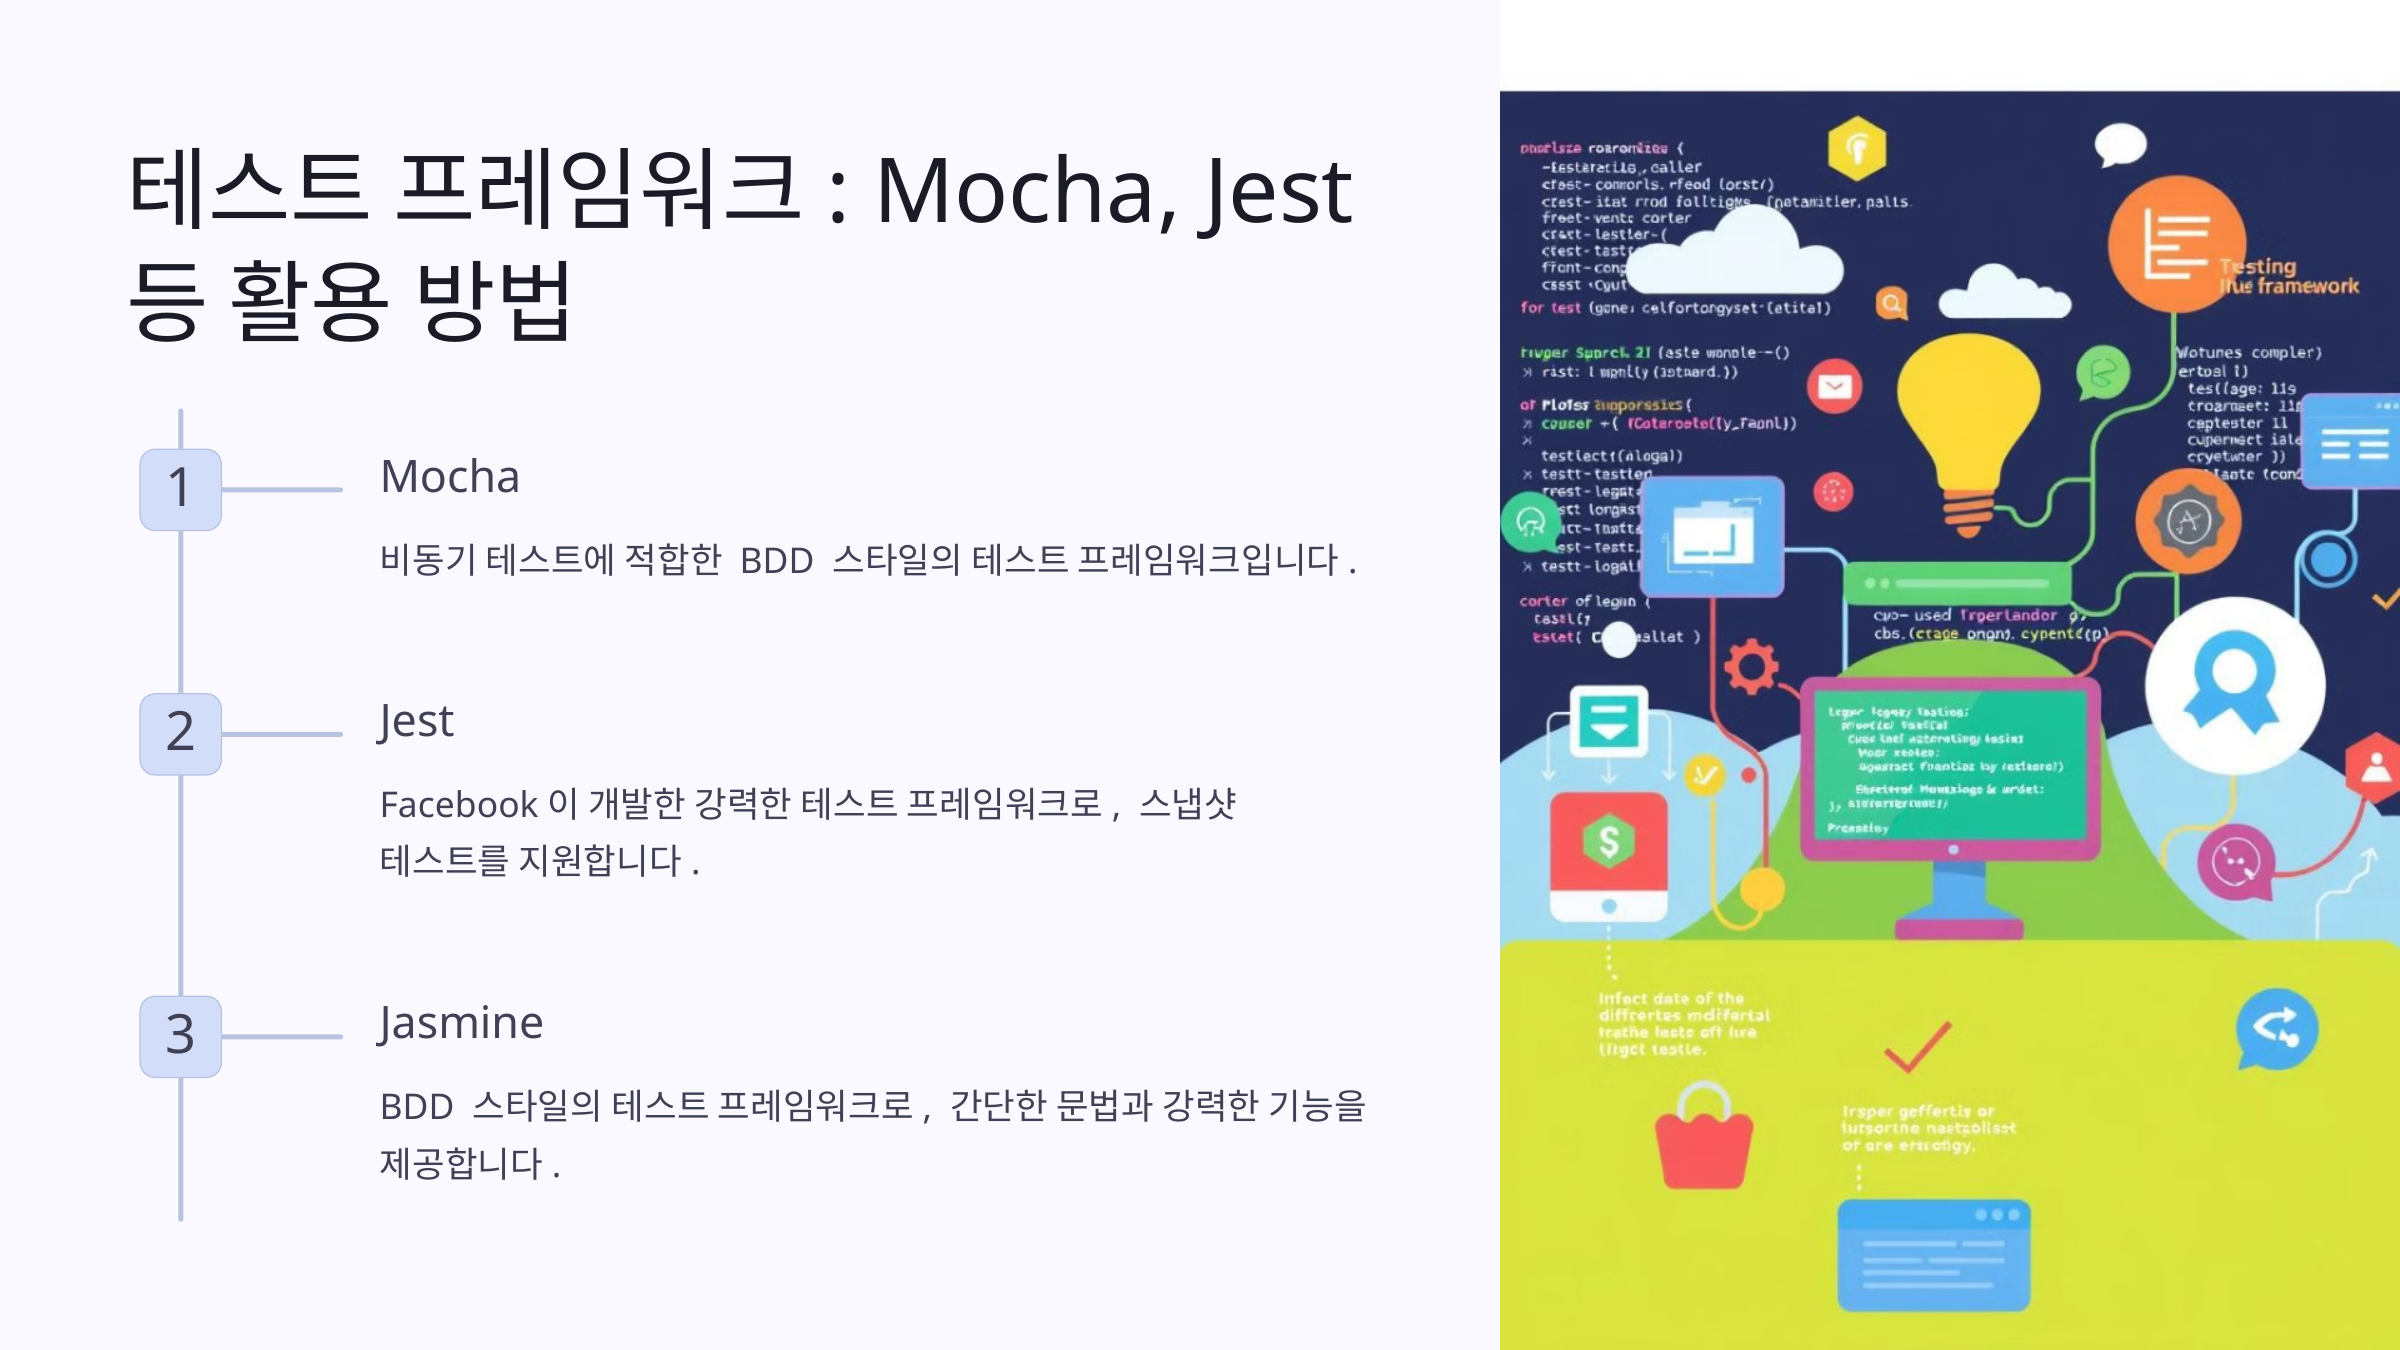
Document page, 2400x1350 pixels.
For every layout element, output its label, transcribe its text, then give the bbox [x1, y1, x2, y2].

text_box [140, 449, 222, 531]
text_box Facebook이 개발한 강력한 테스트 프레임워크로, 스냅샷 테스트를 지원합니다. [379, 767, 1374, 884]
text_box [222, 487, 344, 493]
text_box [222, 731, 344, 737]
text_box 2 [164, 707, 197, 762]
text_box Jasmine [379, 991, 832, 1049]
text_box BDD 스타일의 테스트 프레임워크로, 간단한 문법과 강력한 기능을 제공합니다. [379, 1069, 1374, 1186]
text_box [222, 1034, 344, 1040]
text_box [178, 776, 184, 996]
text_box [178, 1078, 184, 1222]
text_box Jest [379, 689, 832, 746]
text_box 1 [170, 462, 191, 518]
text_box [140, 996, 222, 1078]
text_box [178, 408, 184, 449]
text_box Mocha [379, 444, 832, 502]
picture [1499, 0, 2400, 1350]
text_box 테스트 프레임워크: Mocha, Jest 등 활용 방법 [126, 128, 1374, 355]
text_box 3 [164, 1009, 197, 1064]
text_box [140, 693, 222, 776]
text_box 비동기 테스트에 적합한 BDD 스타일의 테스트 프레임워크입니다. [379, 522, 1374, 581]
text_box [178, 531, 184, 693]
